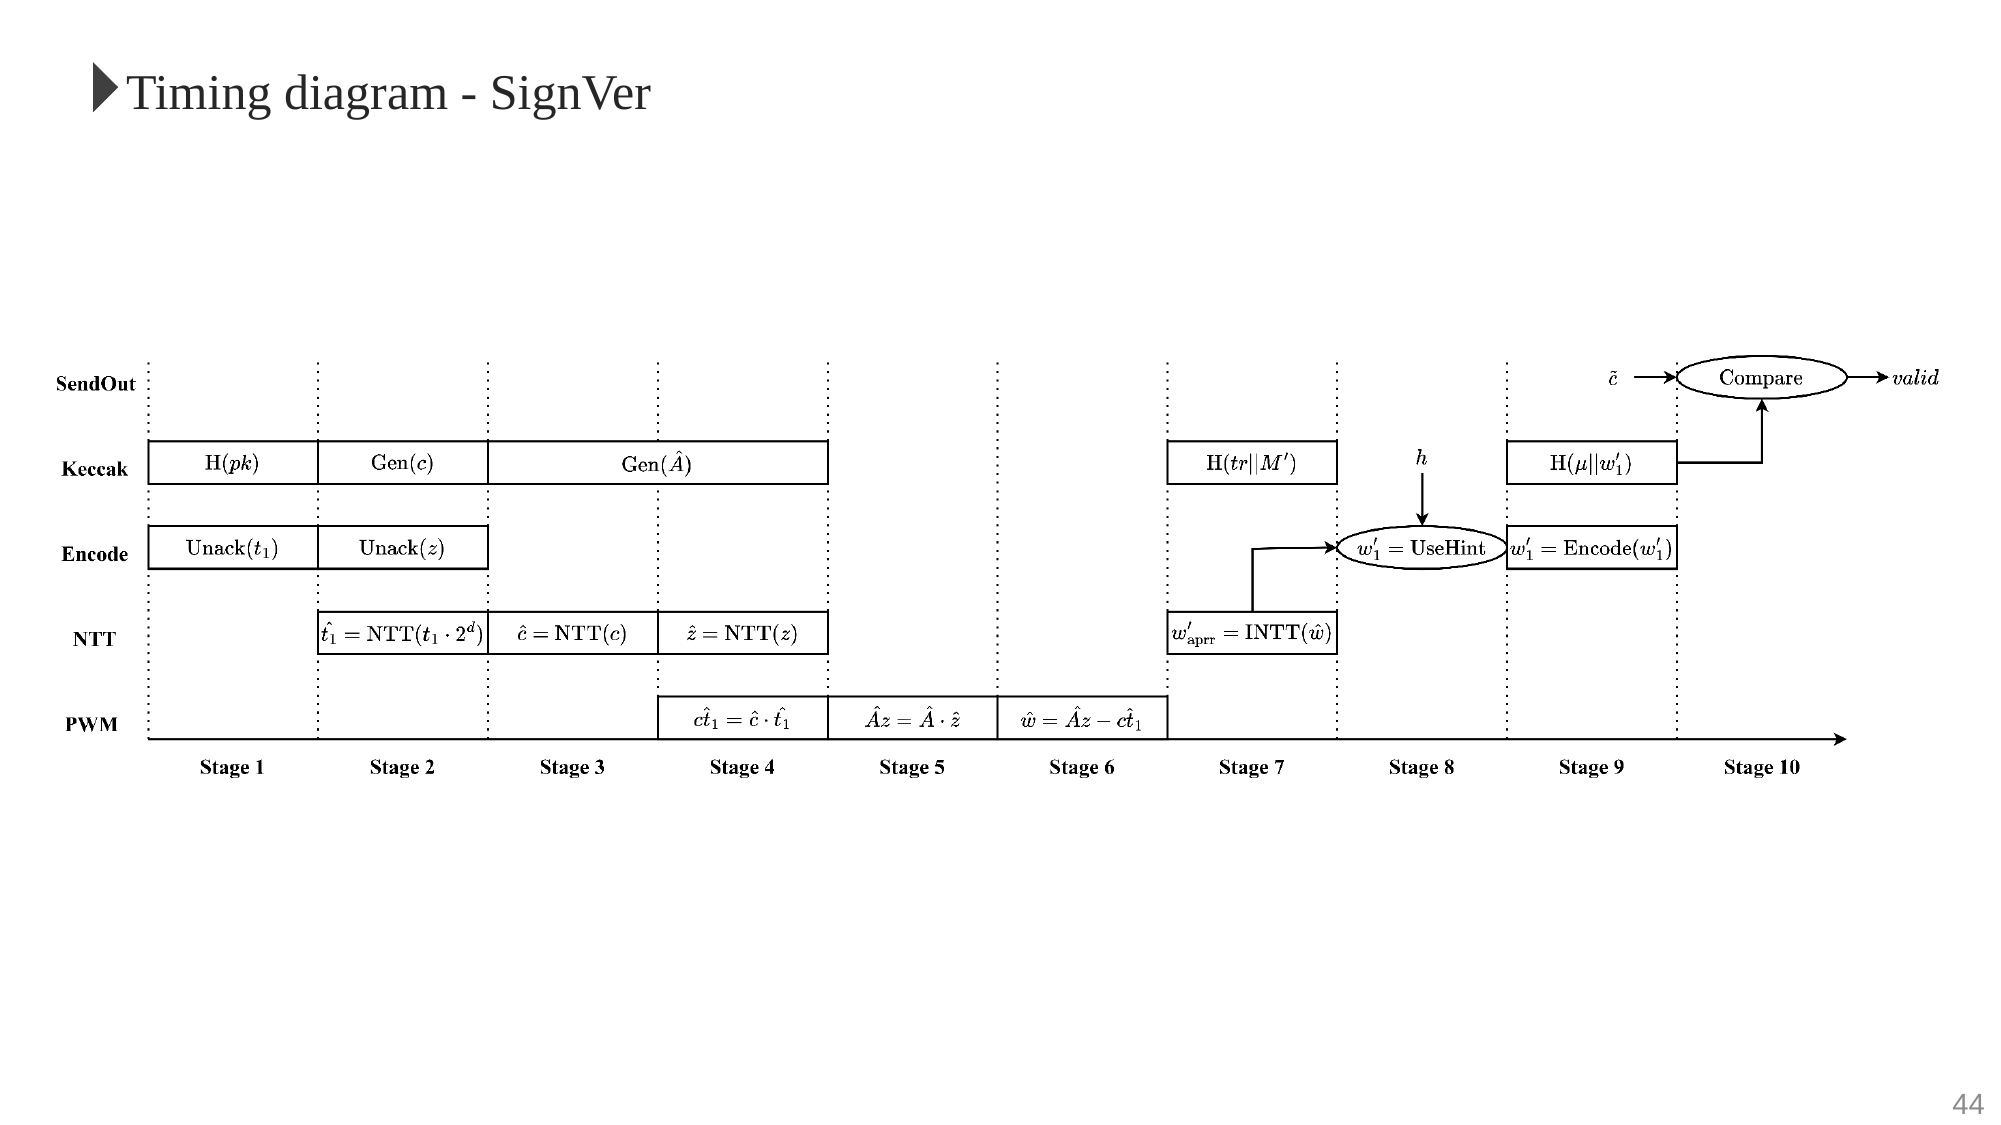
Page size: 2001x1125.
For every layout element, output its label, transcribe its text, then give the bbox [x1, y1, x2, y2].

picture [55, 343, 1945, 782]
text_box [93, 52, 669, 129]
slide_number 44 [1550, 1072, 2000, 1125]
